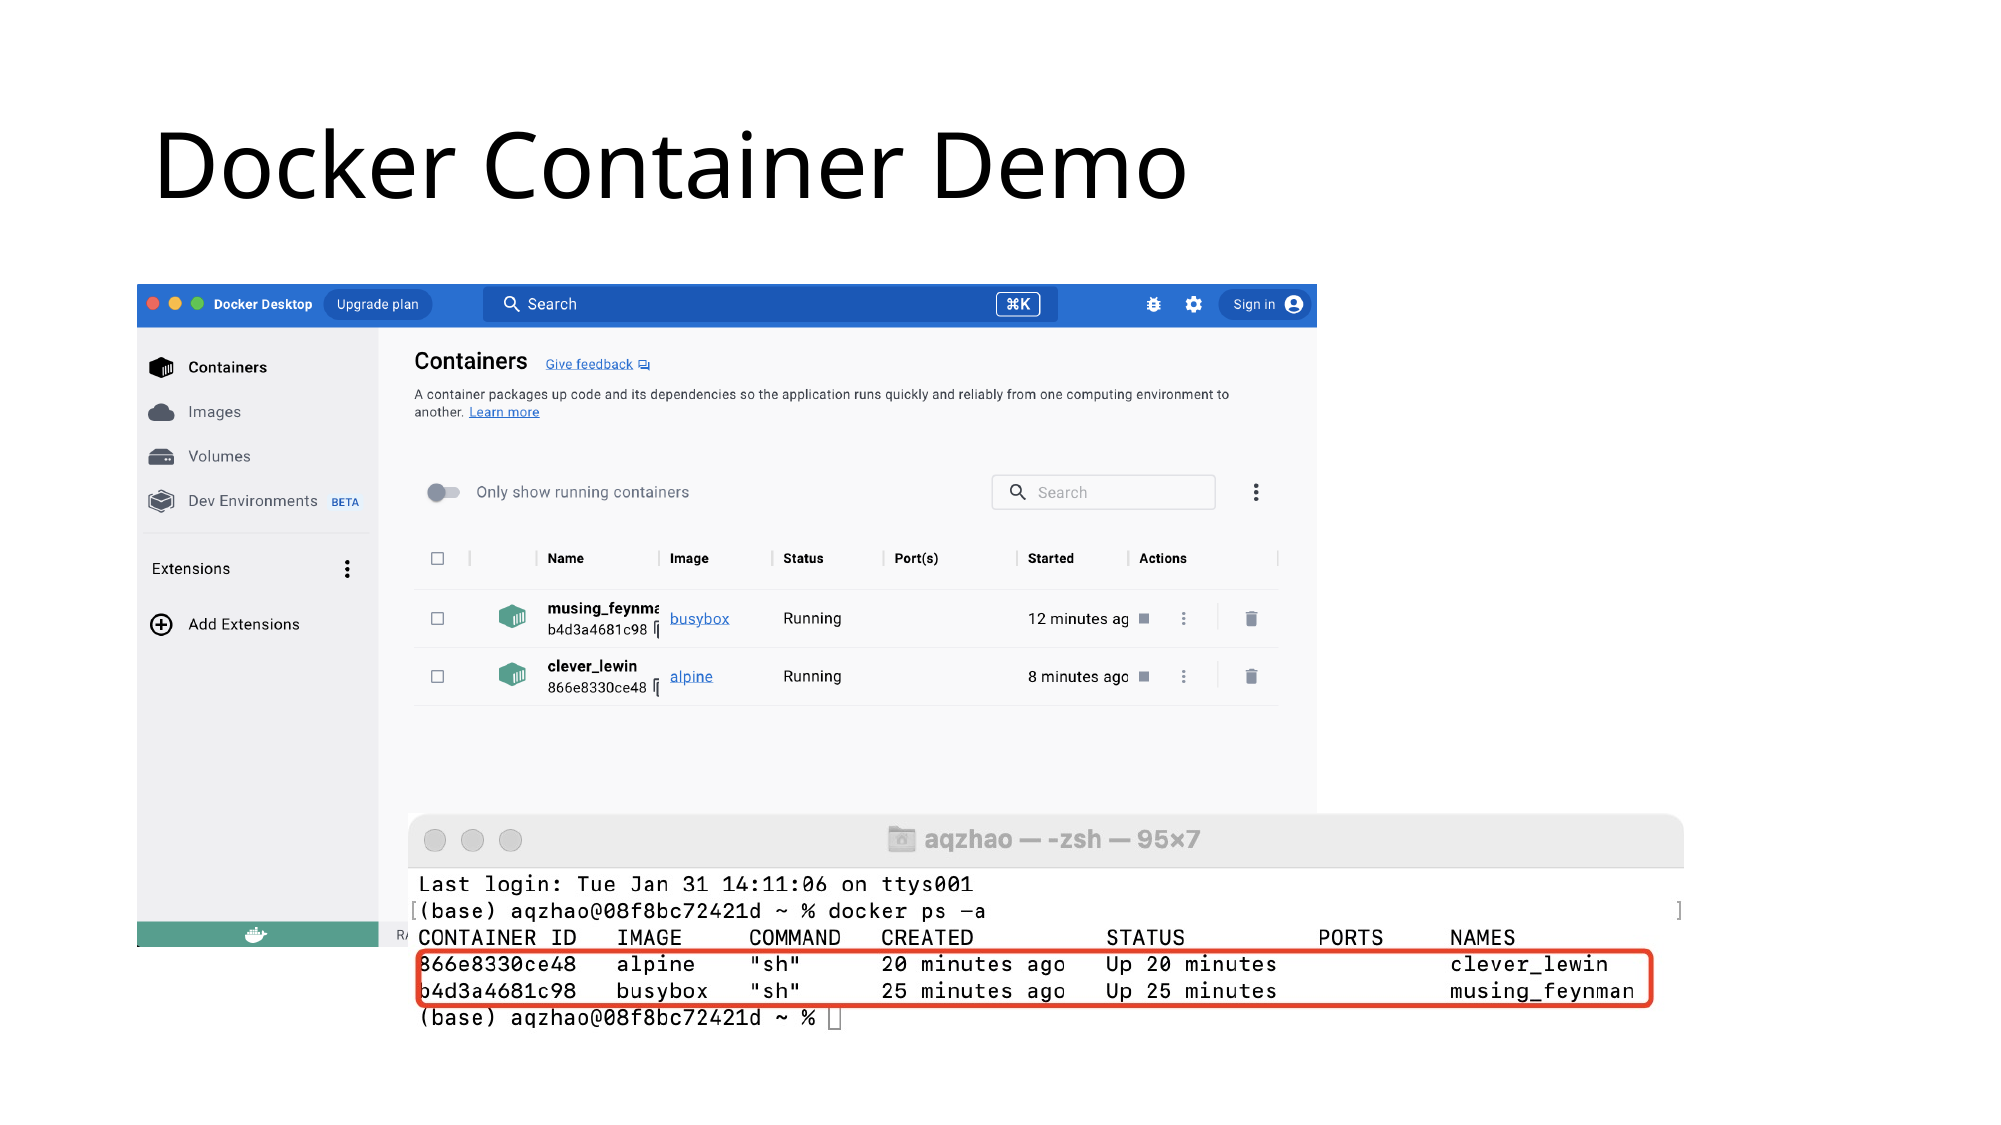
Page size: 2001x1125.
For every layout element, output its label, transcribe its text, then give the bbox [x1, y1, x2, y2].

picture [137, 284, 1684, 1066]
title Docker Container Demo [137, 59, 1863, 278]
